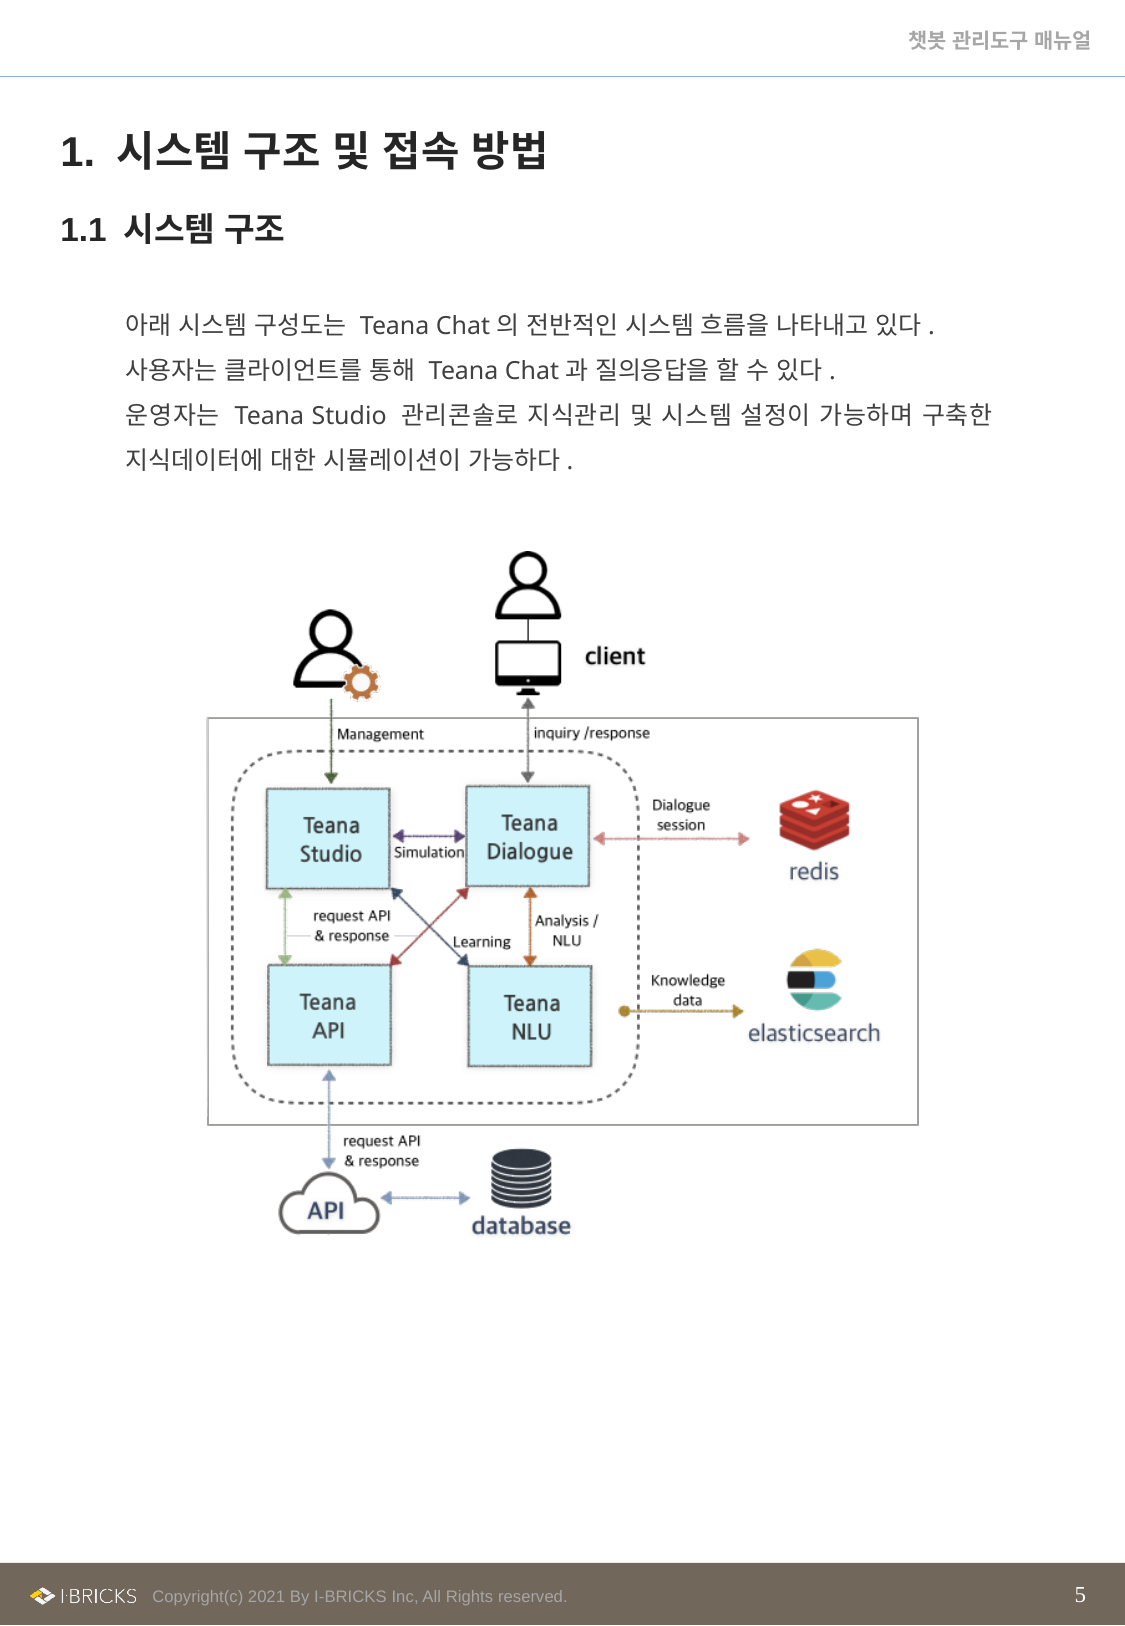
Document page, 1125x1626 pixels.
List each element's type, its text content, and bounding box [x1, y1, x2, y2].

text_box 아래 시스템 구성도는 Teana Chat의 전반적인 시스템 흐름을 나타내고 있다. 사용자는 클라이언트를 통해 Teana Chat과 질의응답을 할 수 있다. 운영자는 Teana Studio 관리콘솔로 지식관리 및 시스템 설정이 가능하며 구축한 지식데이터에 대한 시뮬레이션이 가능하다. [110, 287, 1015, 482]
text_box 1. 시스템 구조 및 접속 방법 [60, 117, 1065, 183]
slide_number 5 [991, 1566, 1102, 1620]
text_box 1.1 시스템 구조 [60, 200, 1065, 256]
picture [205, 551, 920, 1255]
picture [27, 1585, 138, 1606]
